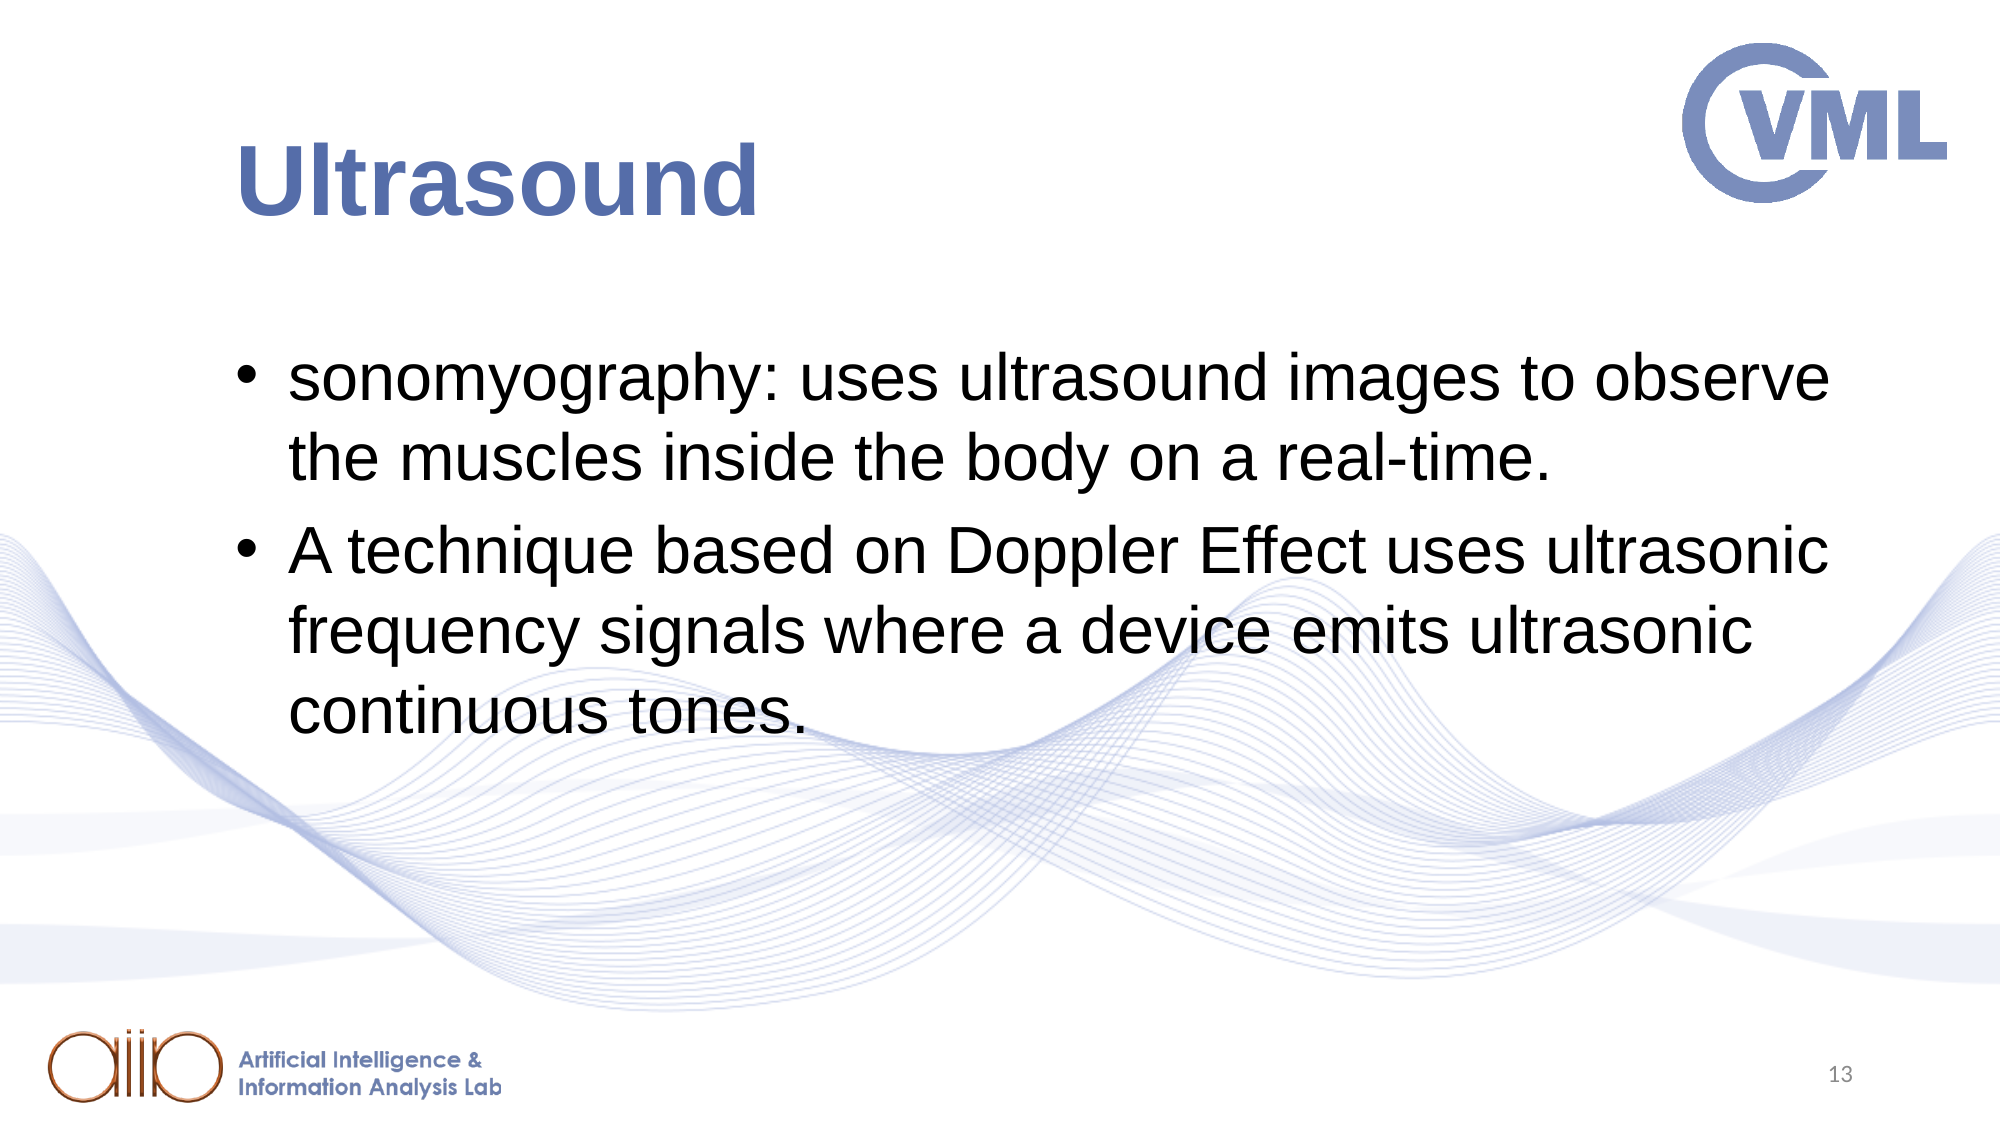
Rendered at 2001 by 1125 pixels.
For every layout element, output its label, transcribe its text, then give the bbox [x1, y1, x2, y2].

slide_number 13 [1401, 1042, 1869, 1103]
picture [1647, 19, 1993, 226]
picture [43, 1023, 501, 1106]
title Ultrasound [220, 66, 1455, 284]
list sonomyography: uses ultrasound images to observe the muscles inside the body on a real-time. A technique based on Doppler Effect uses ultrasonic frequency signals where a device emits ultrasonic continuous tones. [220, 326, 1863, 858]
